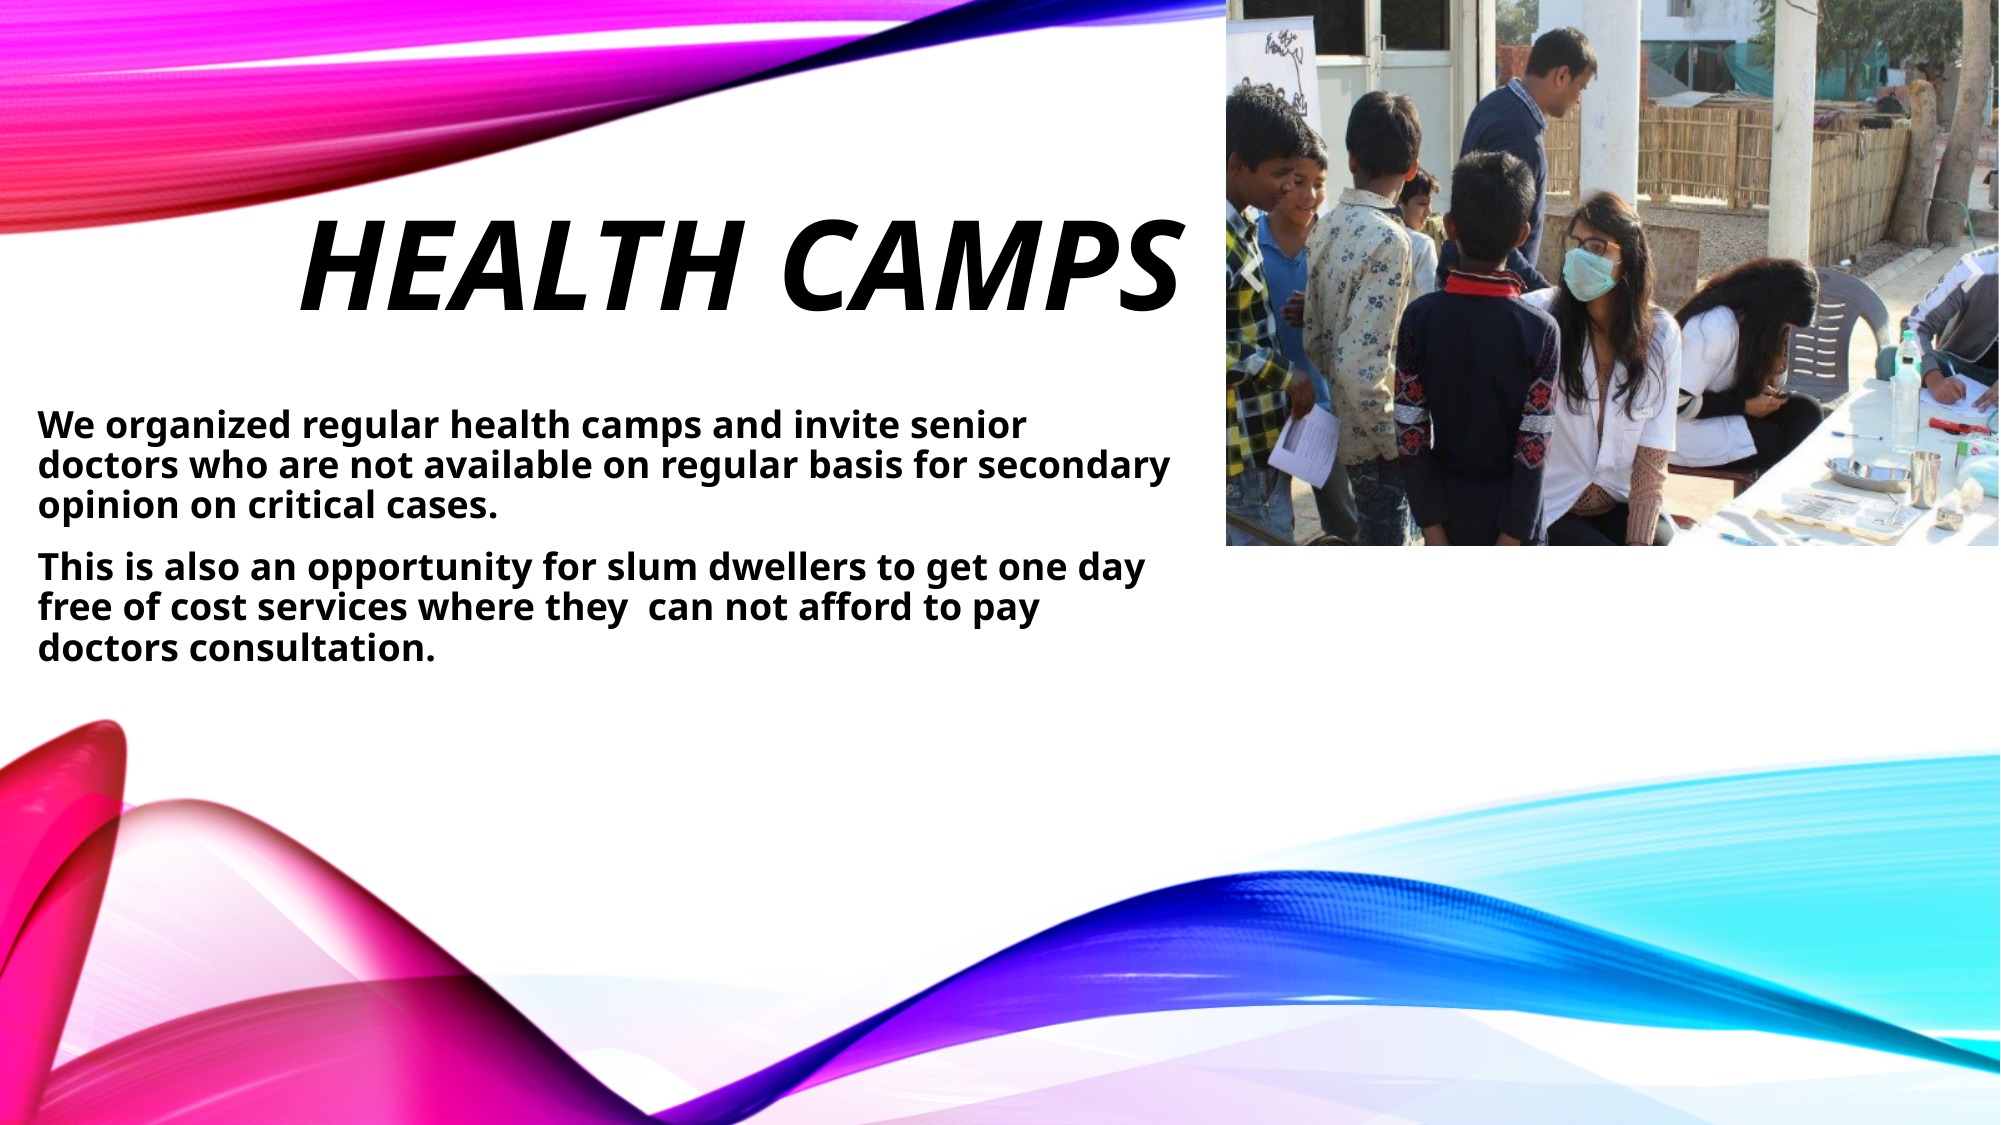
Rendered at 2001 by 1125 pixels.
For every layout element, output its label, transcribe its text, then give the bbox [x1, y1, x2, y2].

picture [1795, 1003, 1806, 1008]
subtitle We organized regular health camps and invite senior doctors who are not available on regular basis for secondary opinion on critical cases. This is also an opportunity for slum dwellers to get one day free of cost services where they can not afford to pay doctors consultation. [22, 398, 1193, 511]
picture [0, 717, 2000, 1125]
picture [0, 0, 2000, 546]
title Health Camps [282, 195, 1225, 496]
